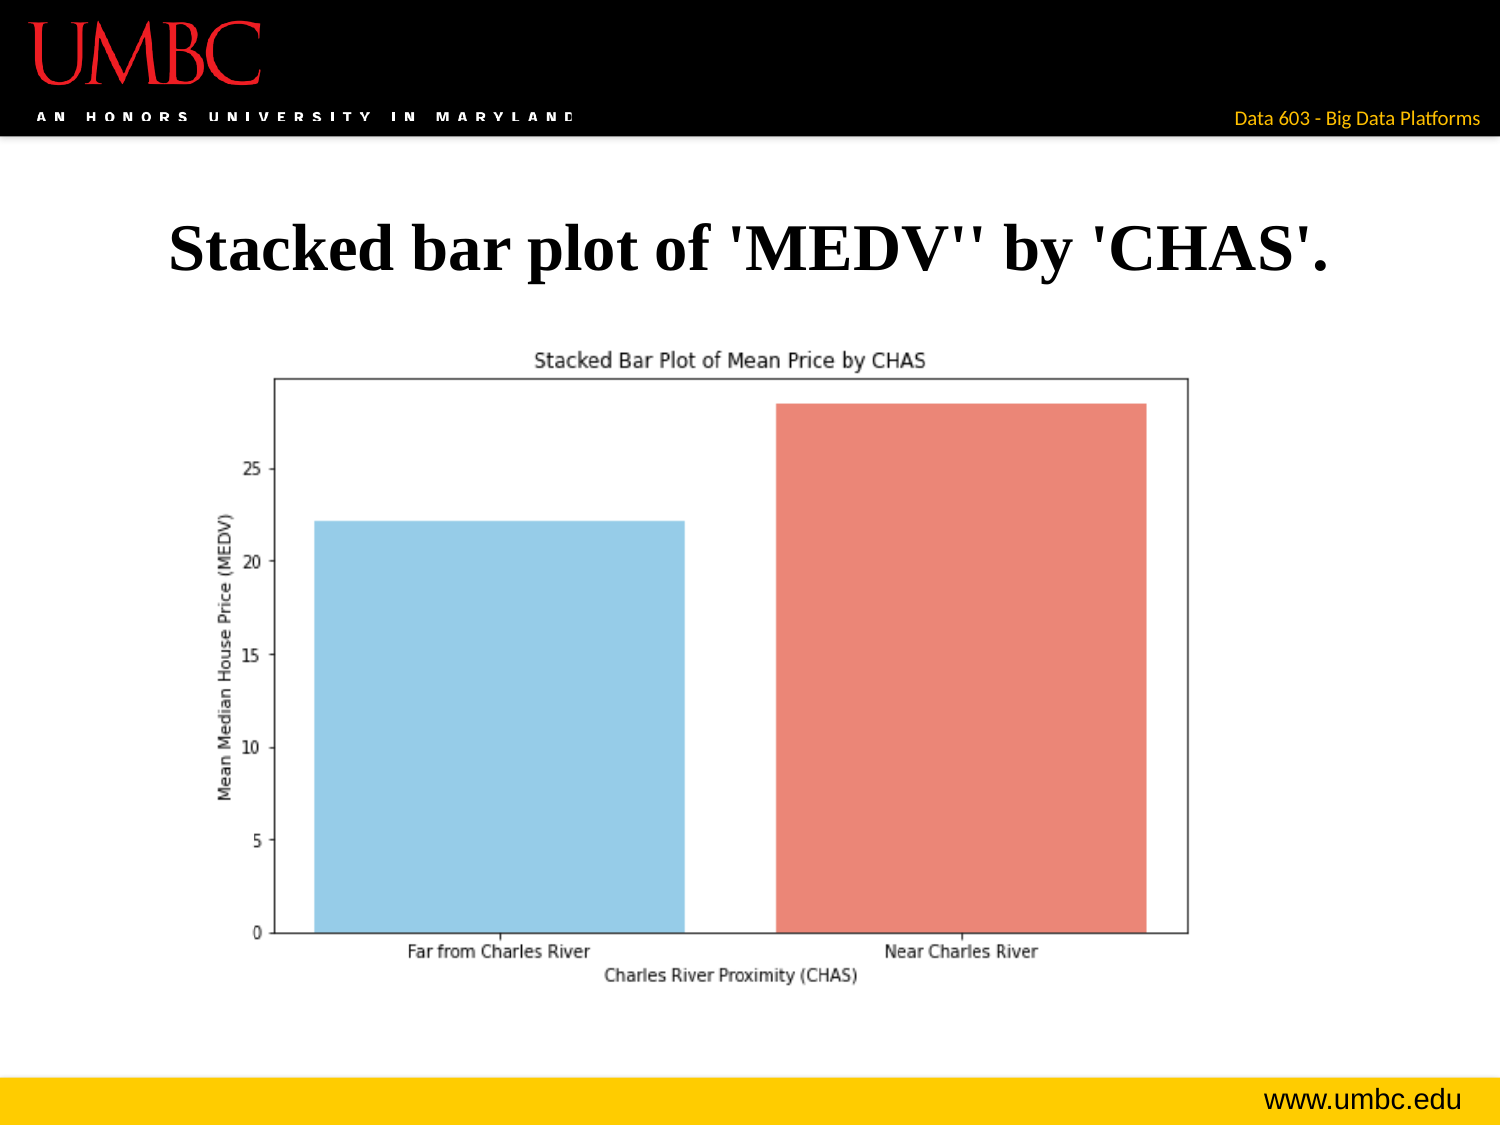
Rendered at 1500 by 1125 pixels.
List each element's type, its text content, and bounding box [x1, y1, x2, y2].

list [202, 335, 1233, 1006]
title Stacked bar plot of 'MEDV'' by 'CHAS'. [75, 190, 1425, 378]
